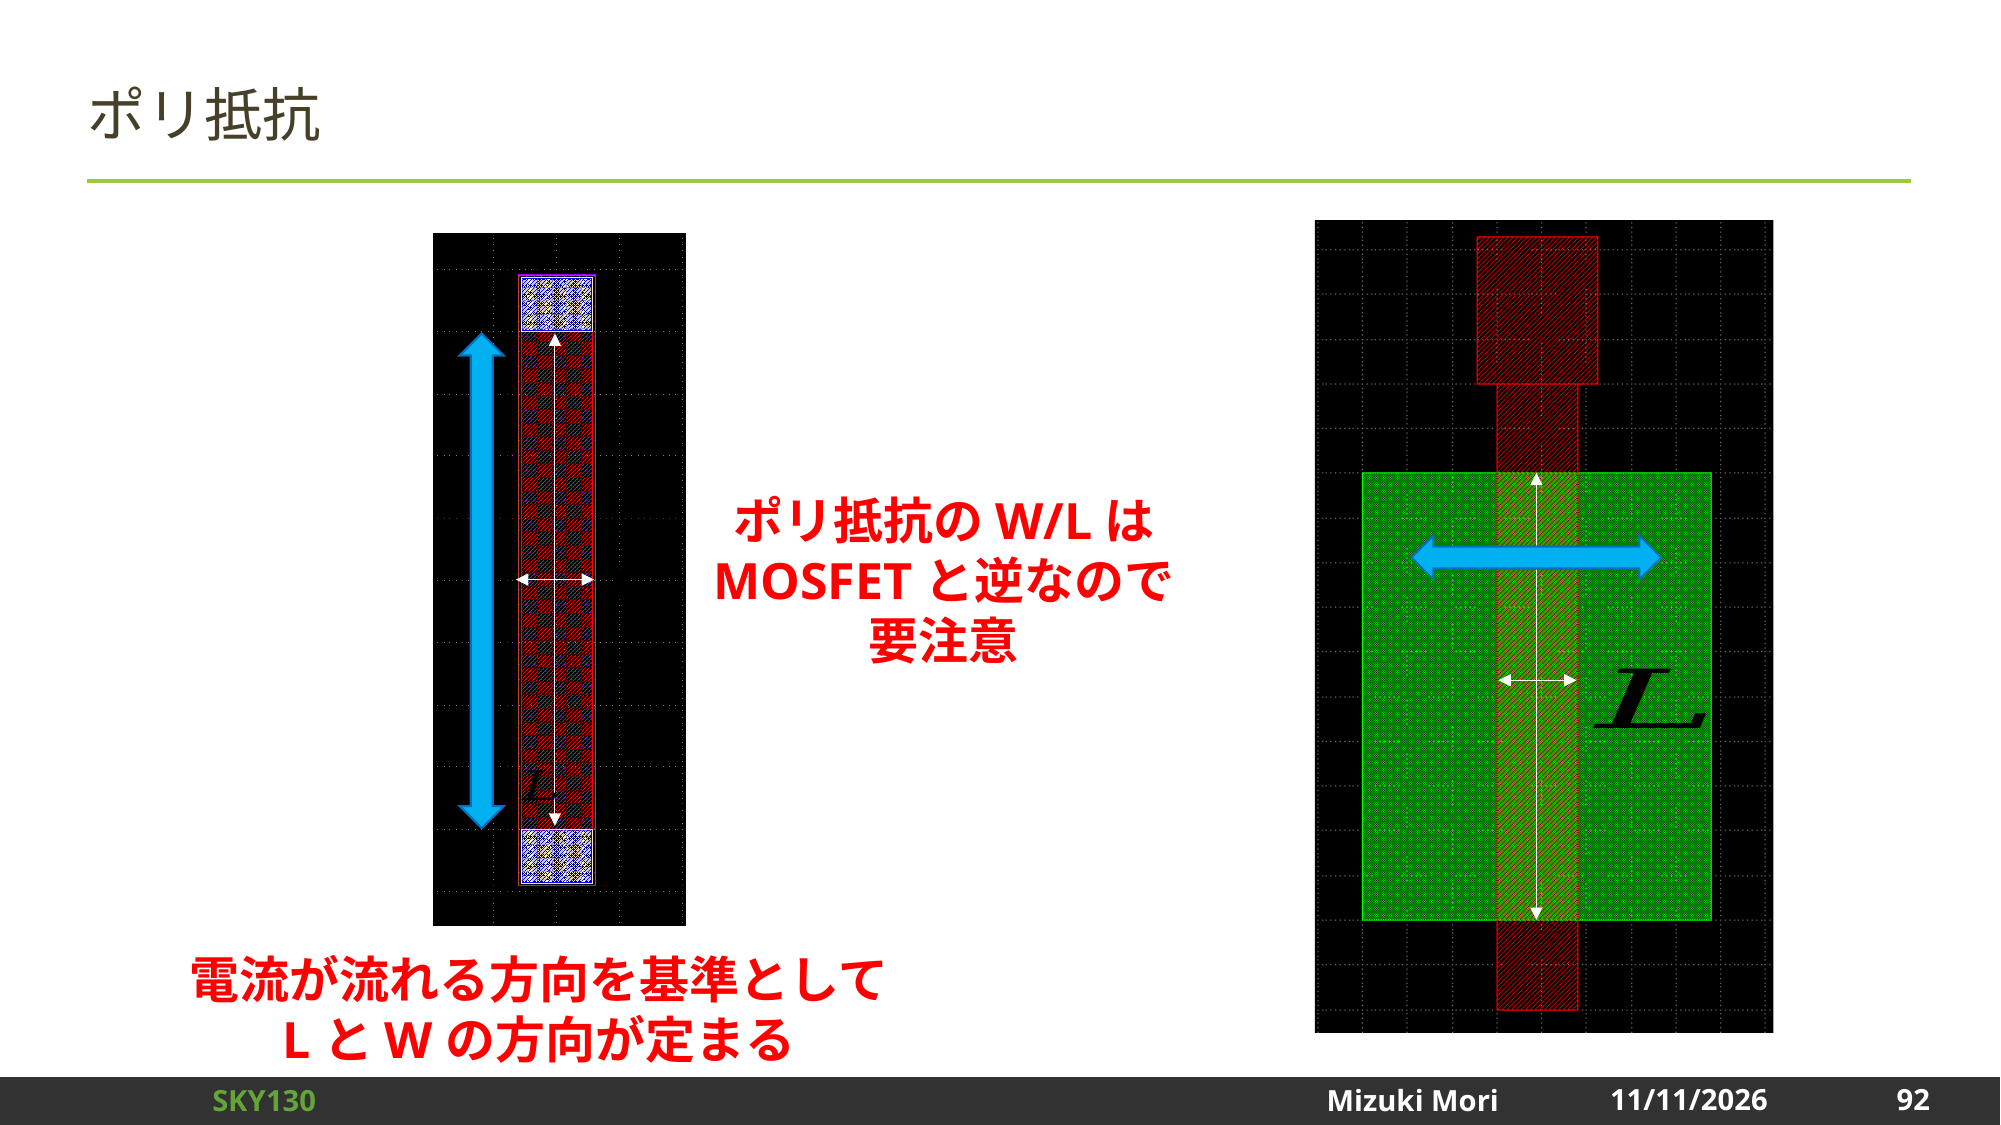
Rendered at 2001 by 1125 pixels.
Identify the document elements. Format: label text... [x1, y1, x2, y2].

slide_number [1550, 1077, 1826, 1125]
picture [0, 1077, 1550, 1125]
text_box 電流が流れる方向を基準として LとWの方向が定まる [64, 940, 1014, 1076]
text_box ポリ抵抗のW/Lは MOSFETと逆なので 要注意 [686, 482, 1203, 678]
picture [433, 233, 686, 926]
picture [1314, 220, 1774, 1033]
title ポリ抵抗 [72, 70, 1912, 163]
slide_number 92 [1826, 1076, 2000, 1125]
